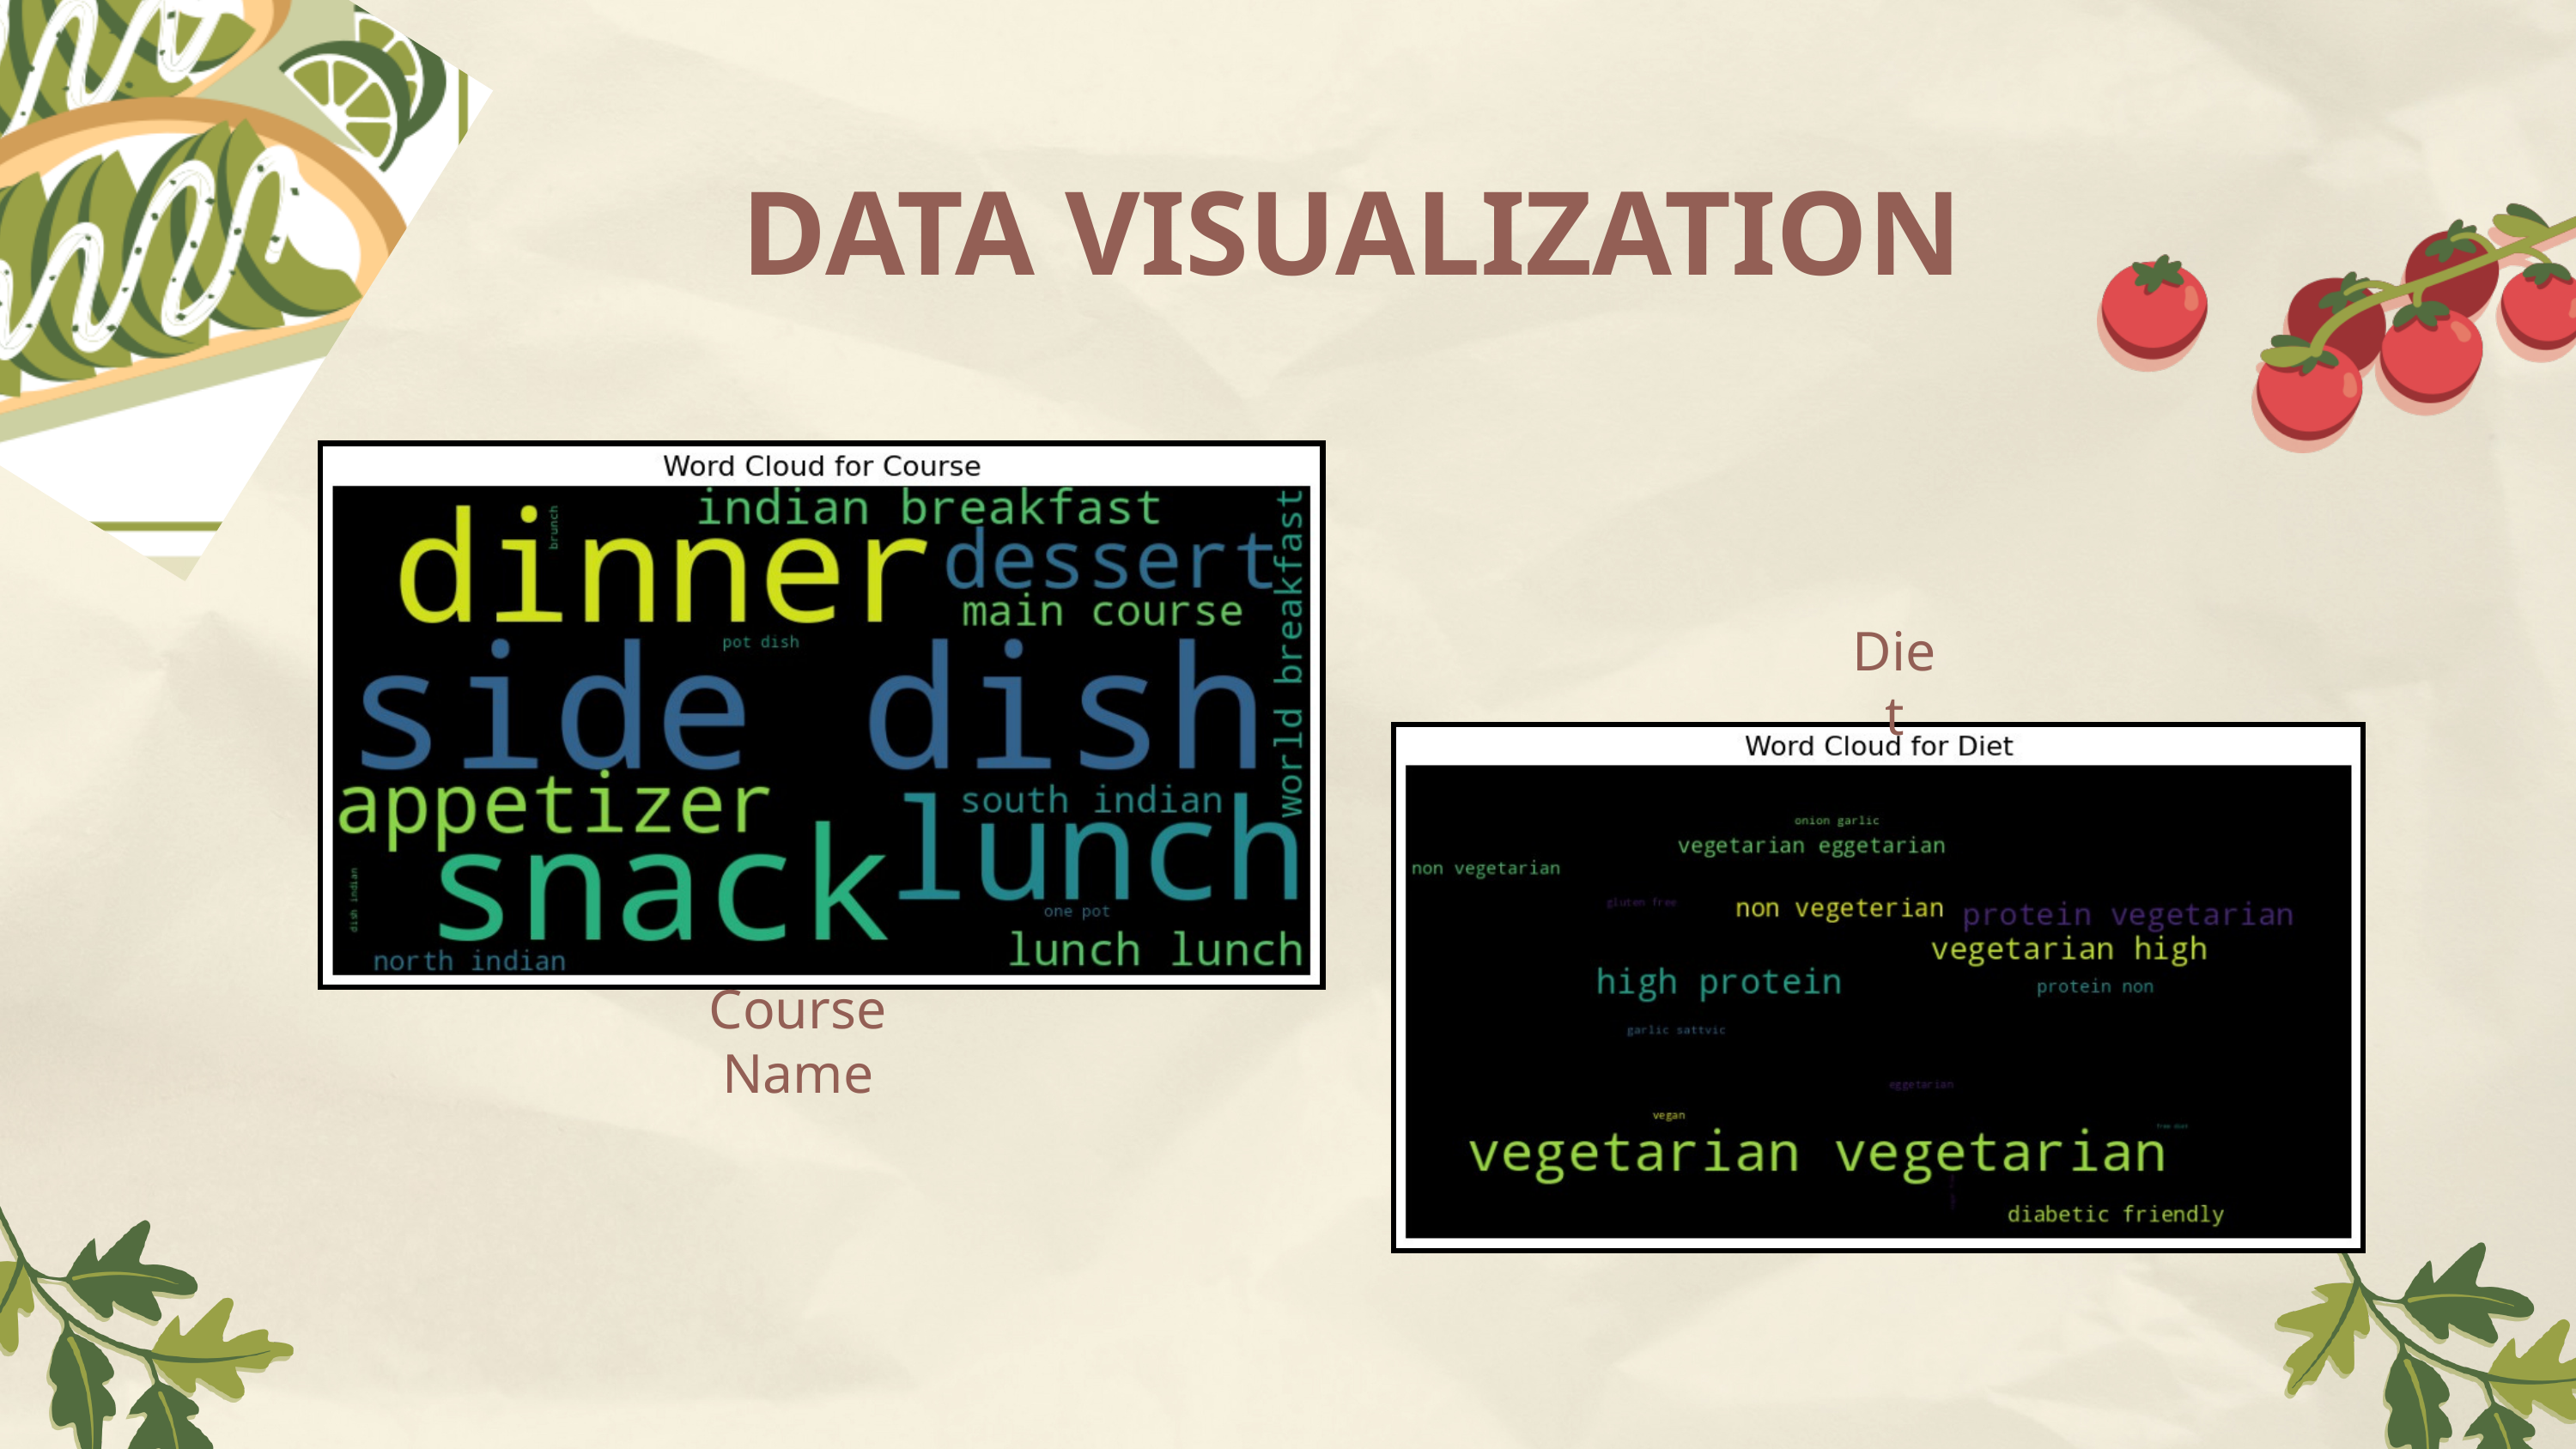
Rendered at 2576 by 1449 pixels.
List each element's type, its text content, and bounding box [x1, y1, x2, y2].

text_box Diet [1850, 616, 1940, 746]
text_box [0, 0, 2576, 1449]
text_box [2274, 1198, 2576, 1449]
text_box [0, 1176, 294, 1449]
text_box Course Name [649, 974, 946, 1104]
text_box [2097, 195, 2576, 453]
text_box [0, 0, 494, 582]
text_box [1394, 724, 2364, 1251]
text_box DATA VISUALIZATION [627, 136, 2078, 299]
text_box [320, 443, 1323, 988]
